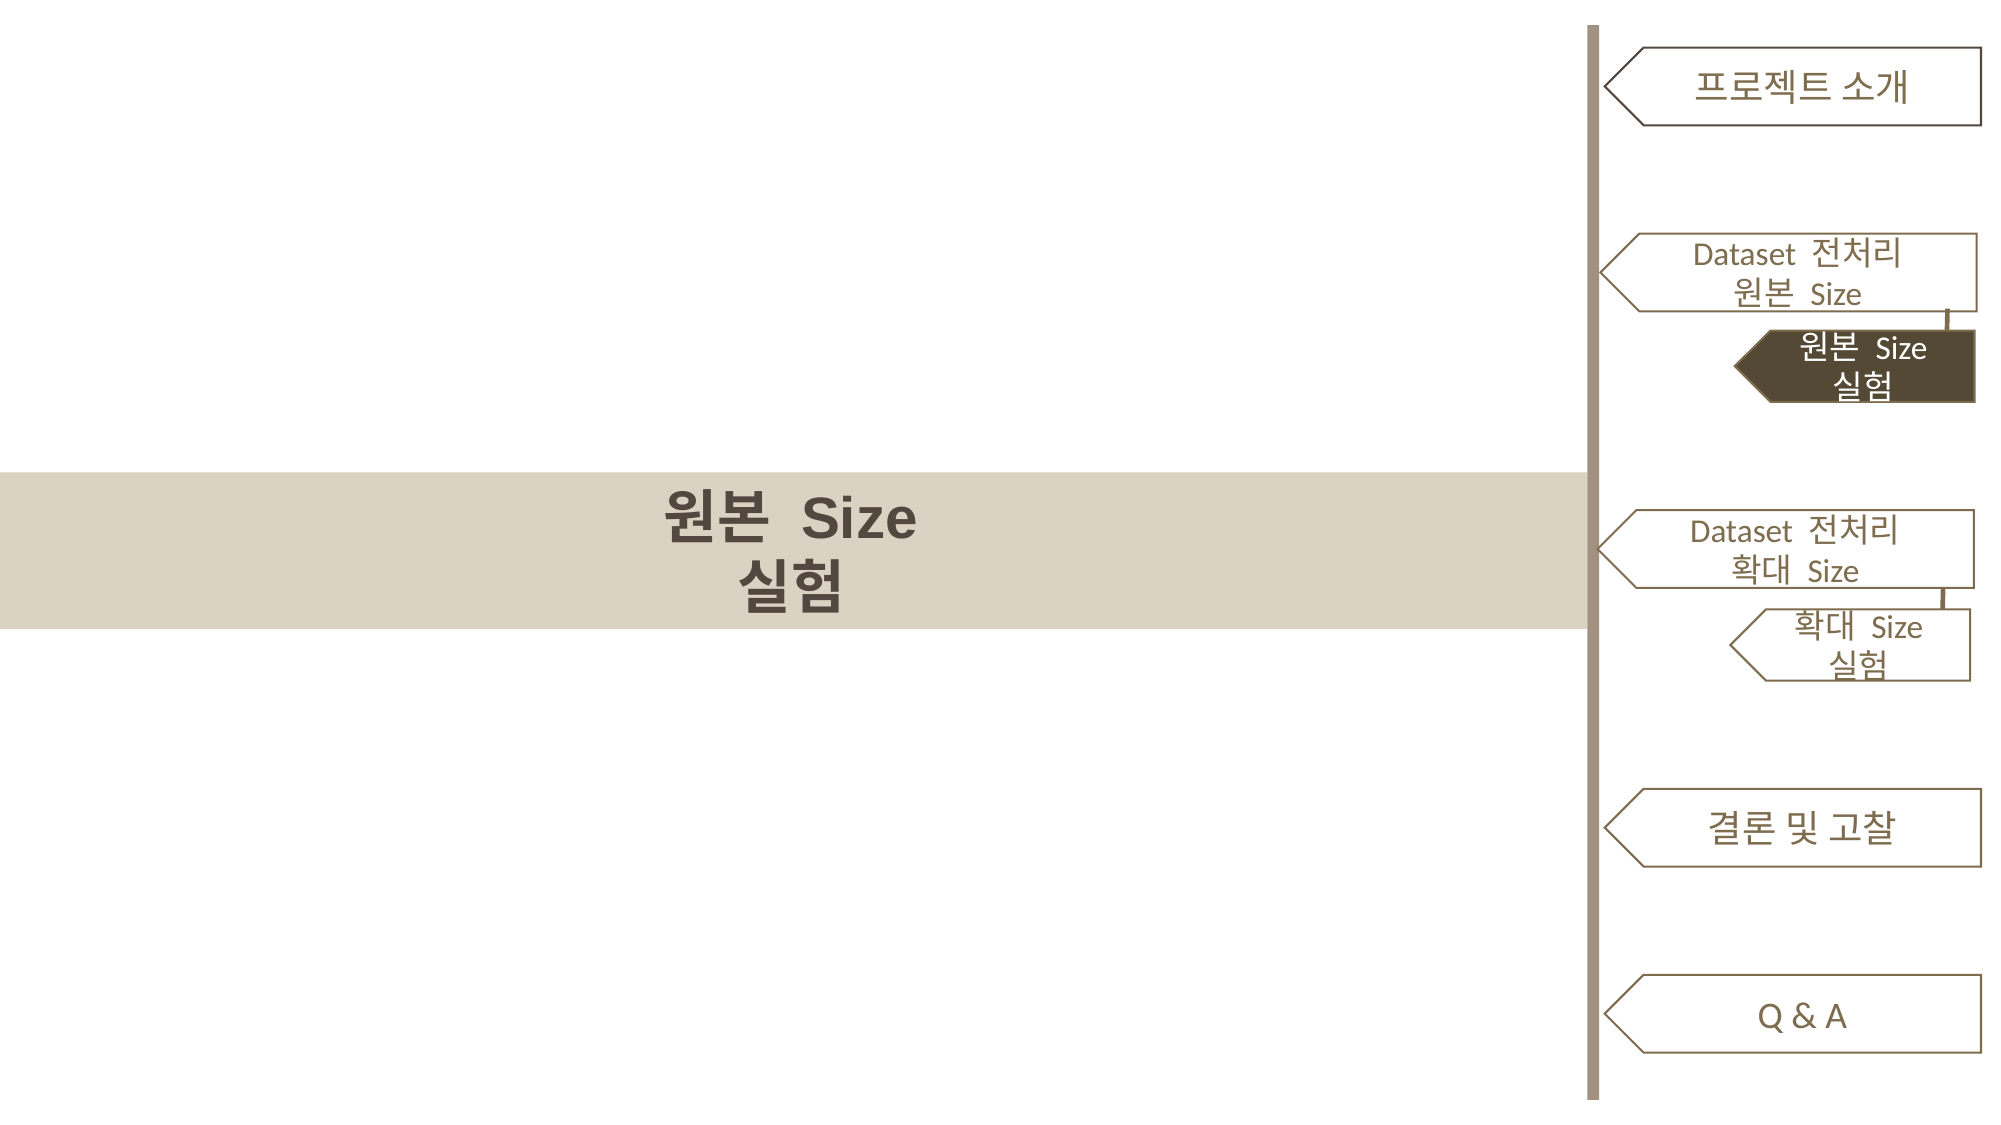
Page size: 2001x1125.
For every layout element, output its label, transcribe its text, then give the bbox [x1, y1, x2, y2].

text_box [1587, 24, 1982, 1101]
text_box 원본 Size 실험 [0, 472, 1582, 629]
